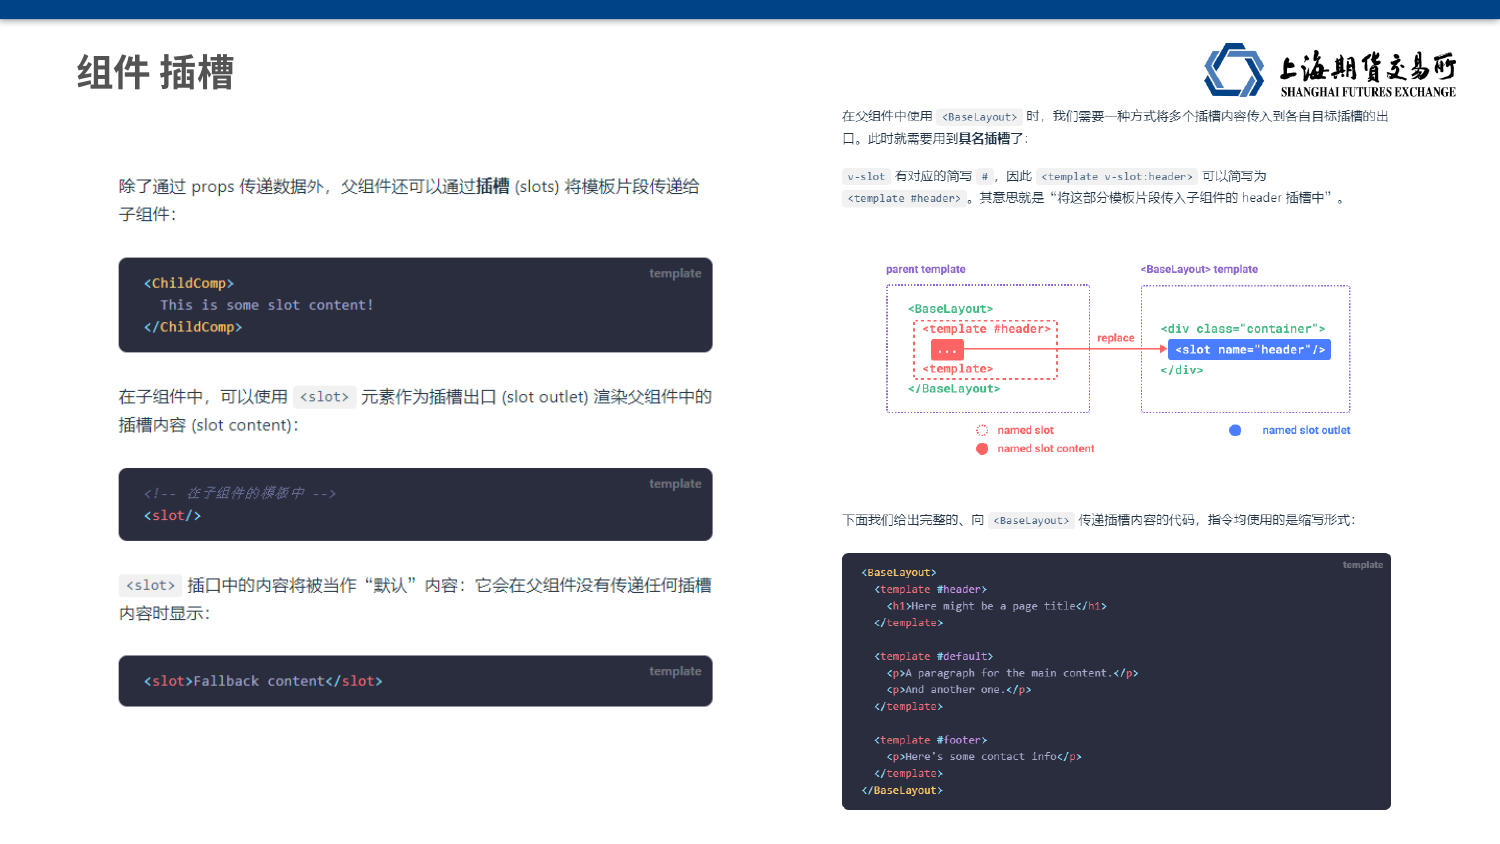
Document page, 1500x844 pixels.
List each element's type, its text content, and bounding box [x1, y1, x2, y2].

text_box [0, 0, 1500, 20]
text_box 组件 插槽 [68, 41, 678, 102]
picture [829, 42, 1456, 819]
picture [102, 166, 722, 719]
